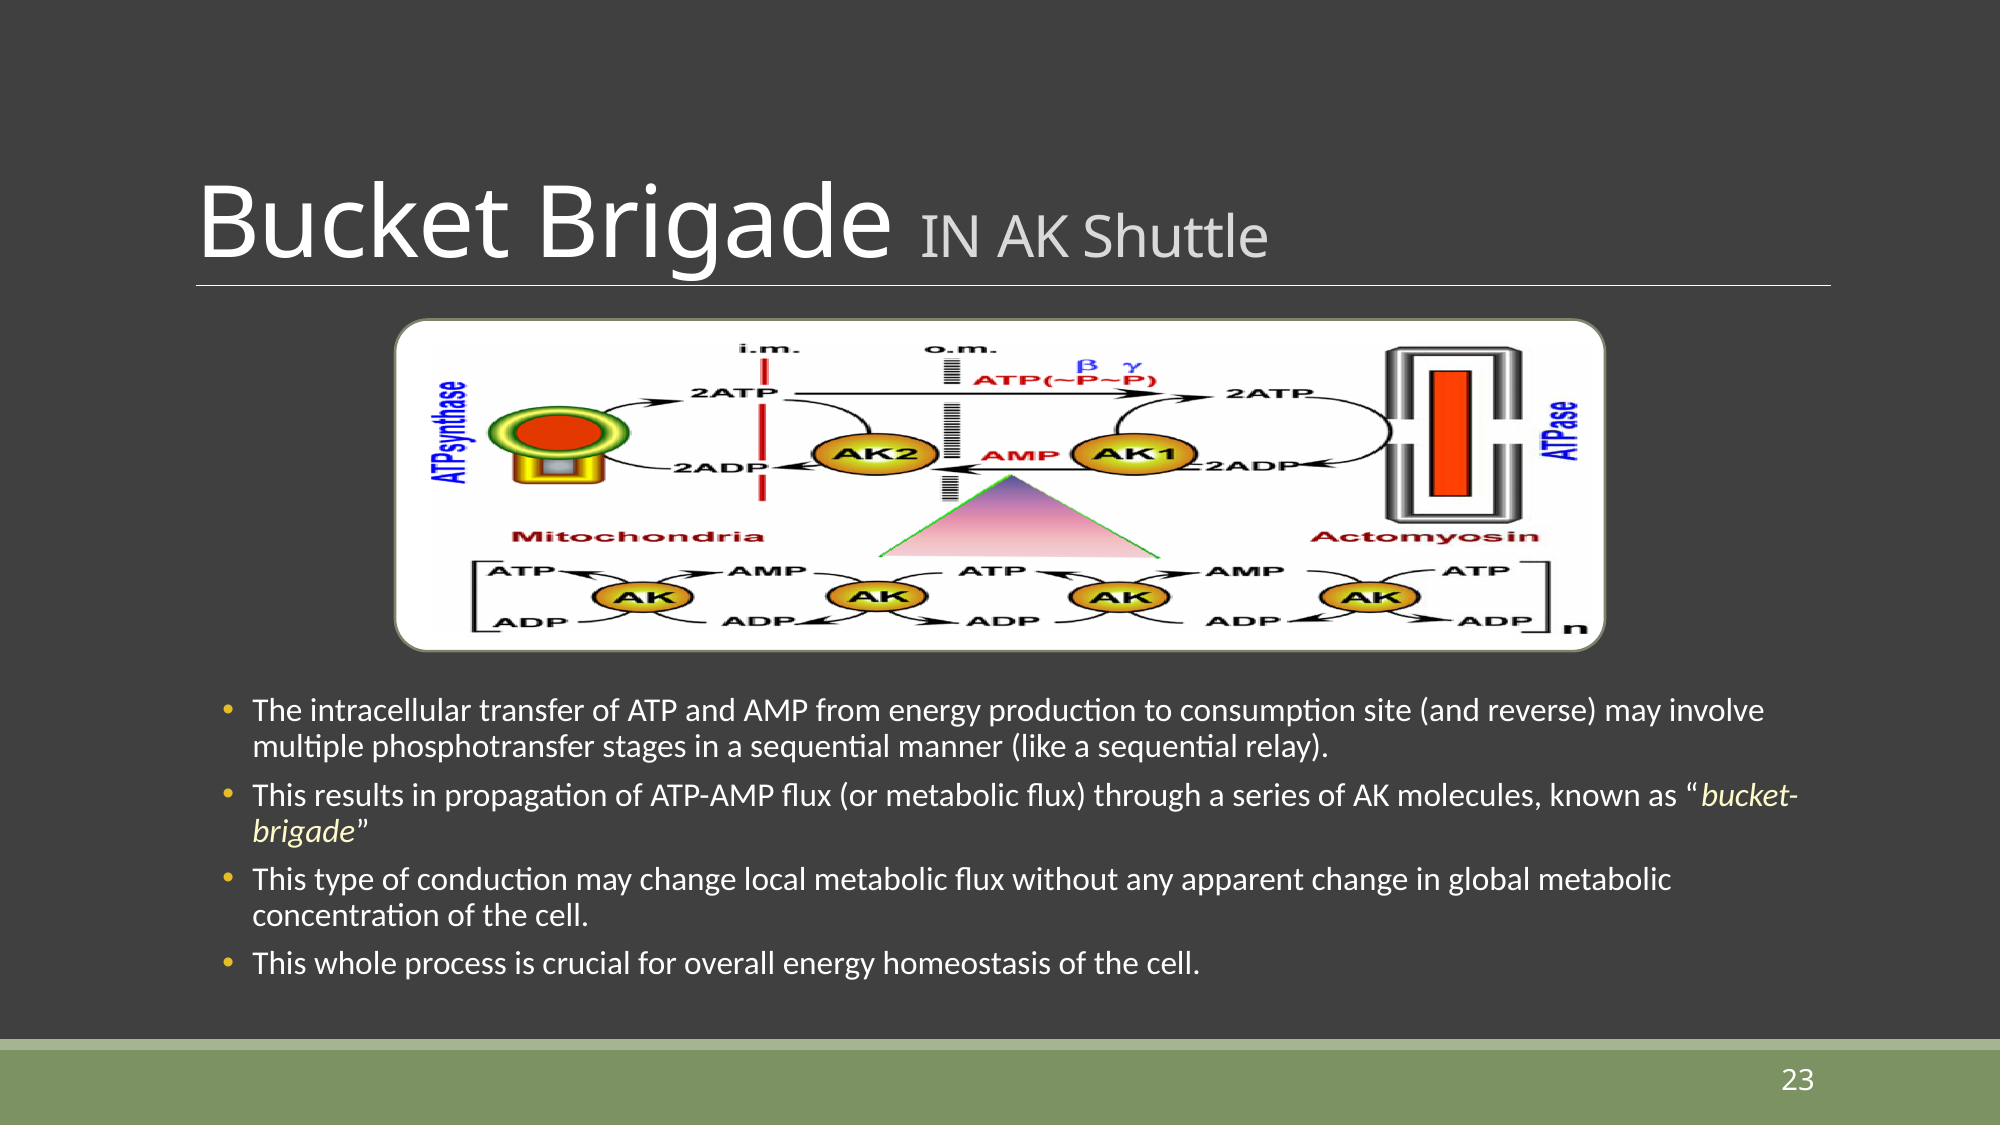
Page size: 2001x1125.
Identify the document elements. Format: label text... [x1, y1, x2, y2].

title Bucket Brigade in AK Shuttle [180, 47, 1830, 285]
list The intracellular transfer of ATP and AMP from energy production to consumption site (and reverse) may involve multiple phosphotransfer stages in a sequential manner (like a sequential relay). This results in propagation of ATP-AMP flux (or metabolic flux) through a series of AK molecules, known as “bucket-brigade” This type of conduction may change local metabolic flux without any apparent change in global metabolic concentration of the cell. This whole process is crucial for overall energy homeostasis of the cell. [189, 685, 1840, 1018]
slide_number 23 [1614, 1050, 1830, 1111]
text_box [394, 319, 1606, 652]
